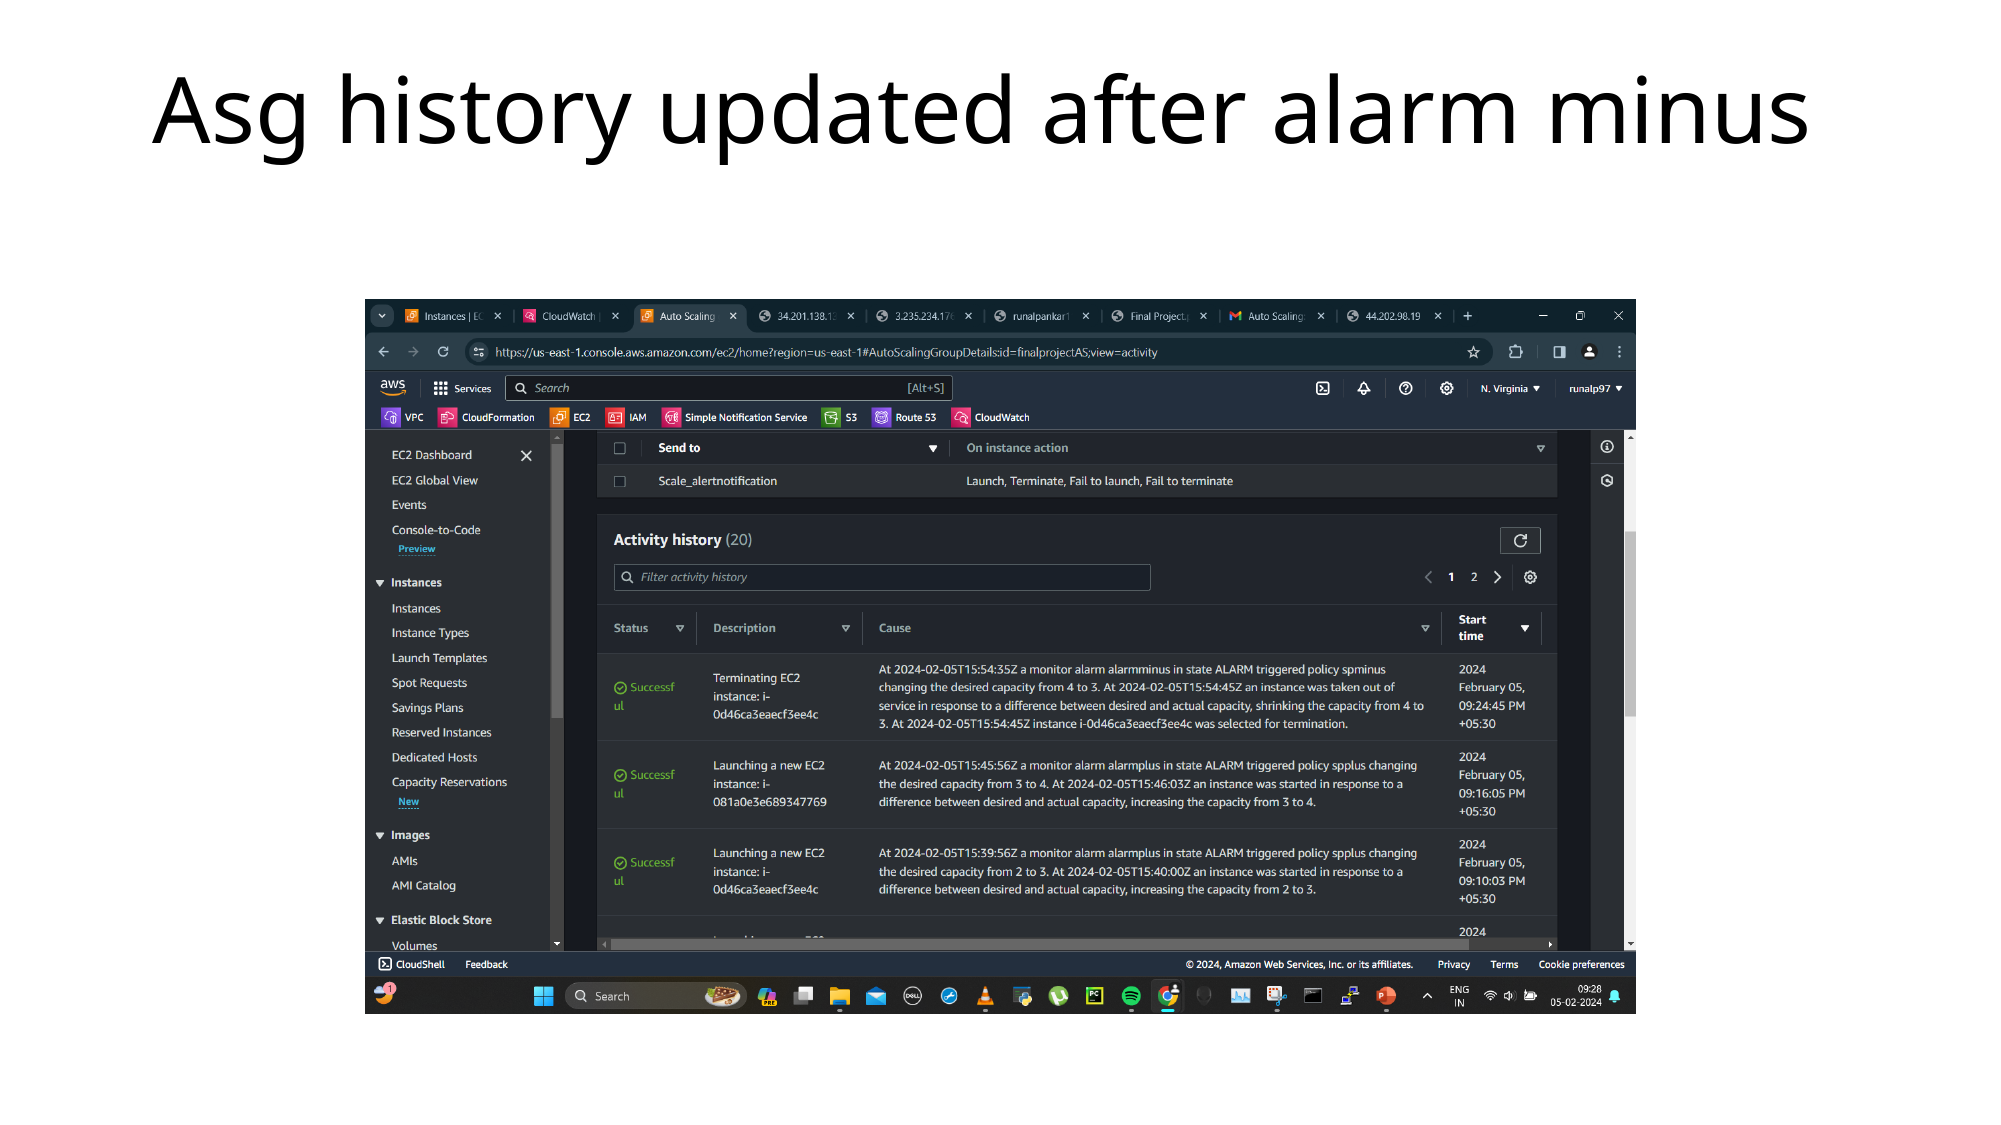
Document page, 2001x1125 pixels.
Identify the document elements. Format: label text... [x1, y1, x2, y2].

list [364, 299, 1635, 1014]
title Asg history updated after alarm minus [137, 59, 1863, 278]
